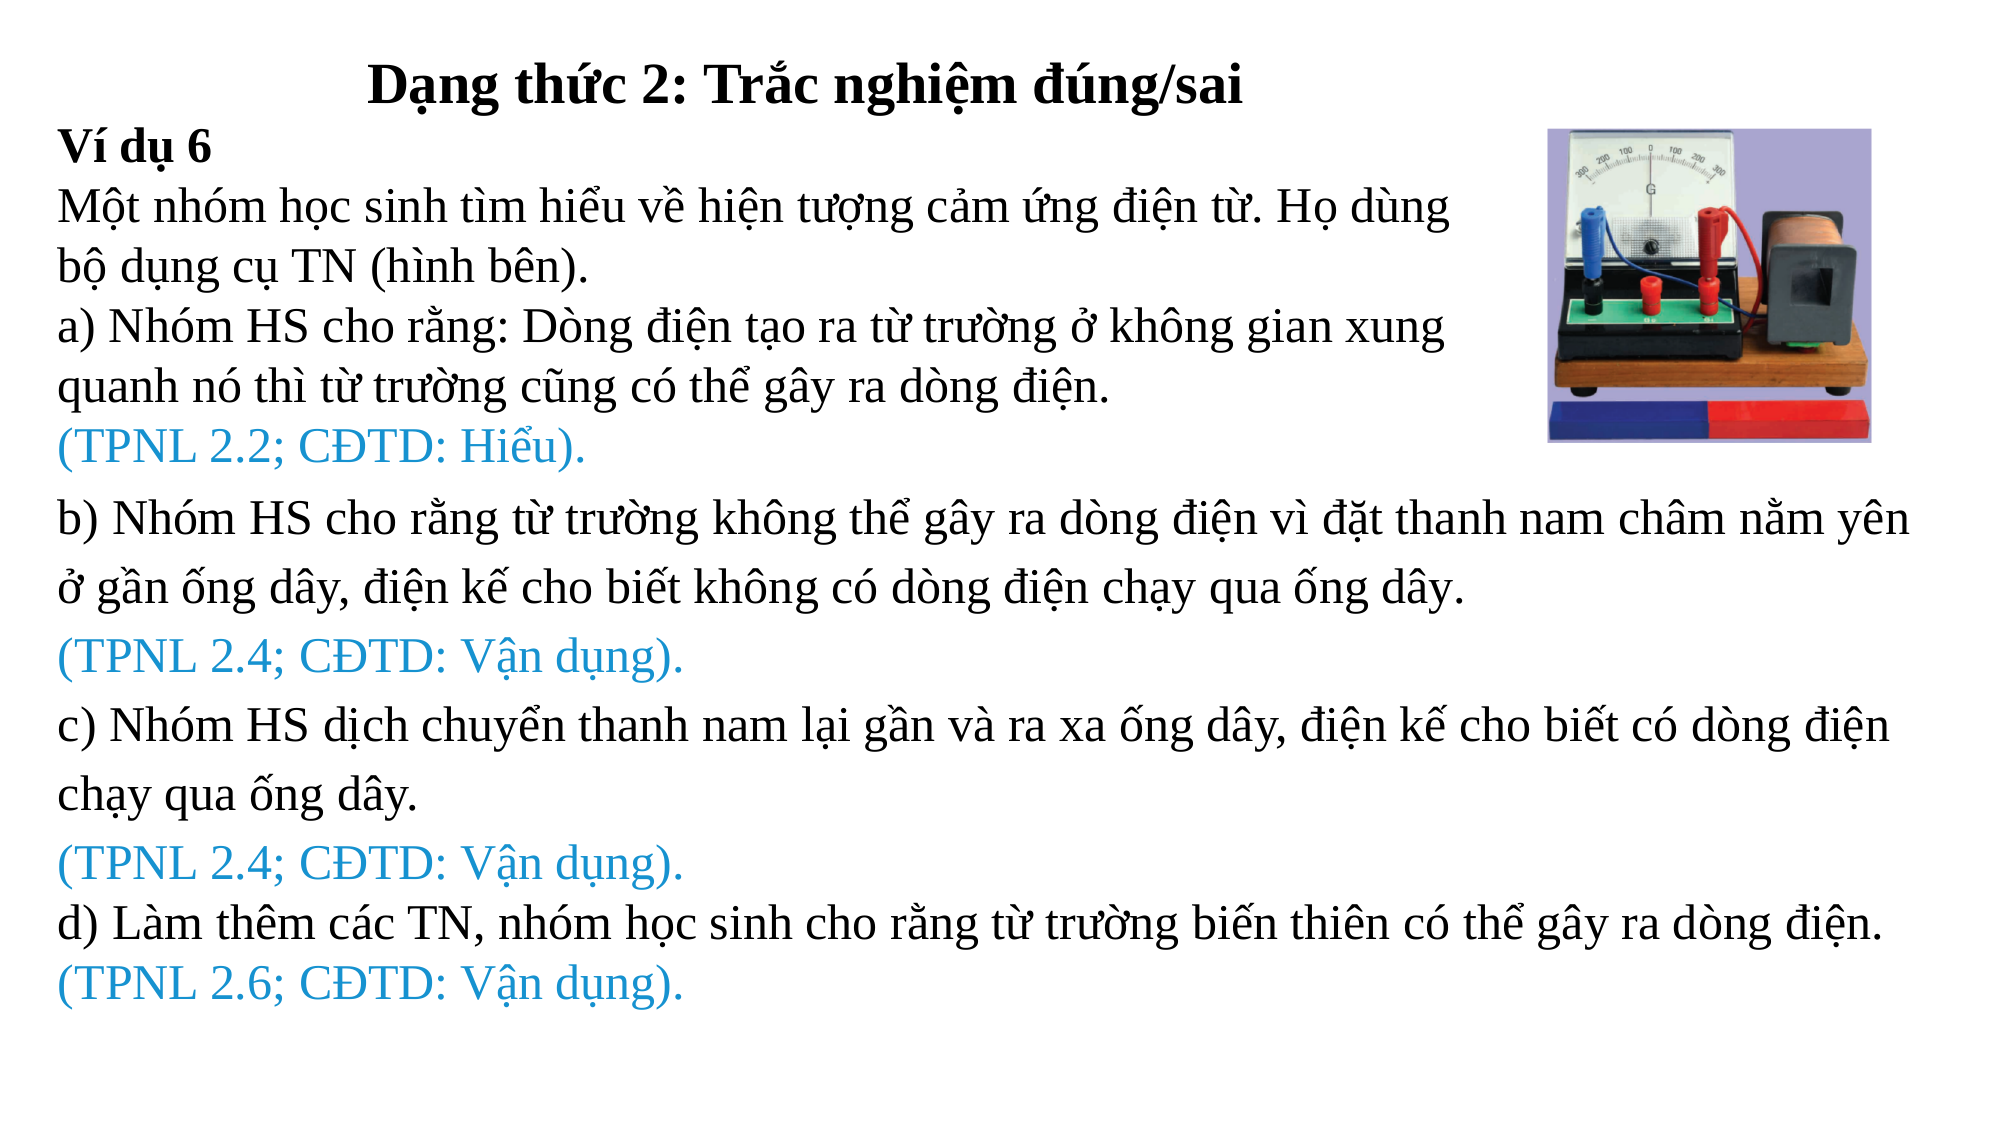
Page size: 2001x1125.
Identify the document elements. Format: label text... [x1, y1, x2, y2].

picture [1547, 127, 1874, 443]
text_box Dạng thức 2: Trắc nghiệm đúng/sai [352, 37, 1337, 123]
text_box Ví dụ 6 Một nhóm học sinh tìm hiểu về hiện tượng cảm ứng điện từ. Họ dùng bộ dụng cụ TN (hình bên). a) Nhóm HS cho rằng: Dòng điện tạo ra từ trường ở không gian xung quanh nó thì từ trường cũng có thể gây ra dòng điện. (TPNL 2.2; CĐTD: Hiểu). [42, 105, 1518, 467]
text_box b) Nhóm HS cho rằng từ trường không thể gây ra dòng điện vì đặt thanh nam châm nằm yên ở gần ống dây, điện kế cho biết không có dòng điện chạy qua ống dây. (TPNL 2.4; CĐTD: Vận dụng). c) Nhóm HS dịch chuyển thanh nam lại gần và ra xa ống dây, điện kế cho biết có dòng điện chạy qua ống dây. (TPNL 2.4; CĐTD: Vận dụng). d) Làm thêm các TN, nhóm học sinh cho rằng từ trường biến thiên có thể gây ra dòng điện. (TPNL 2.6; CĐTD: Vận dụng). [42, 467, 1938, 1017]
